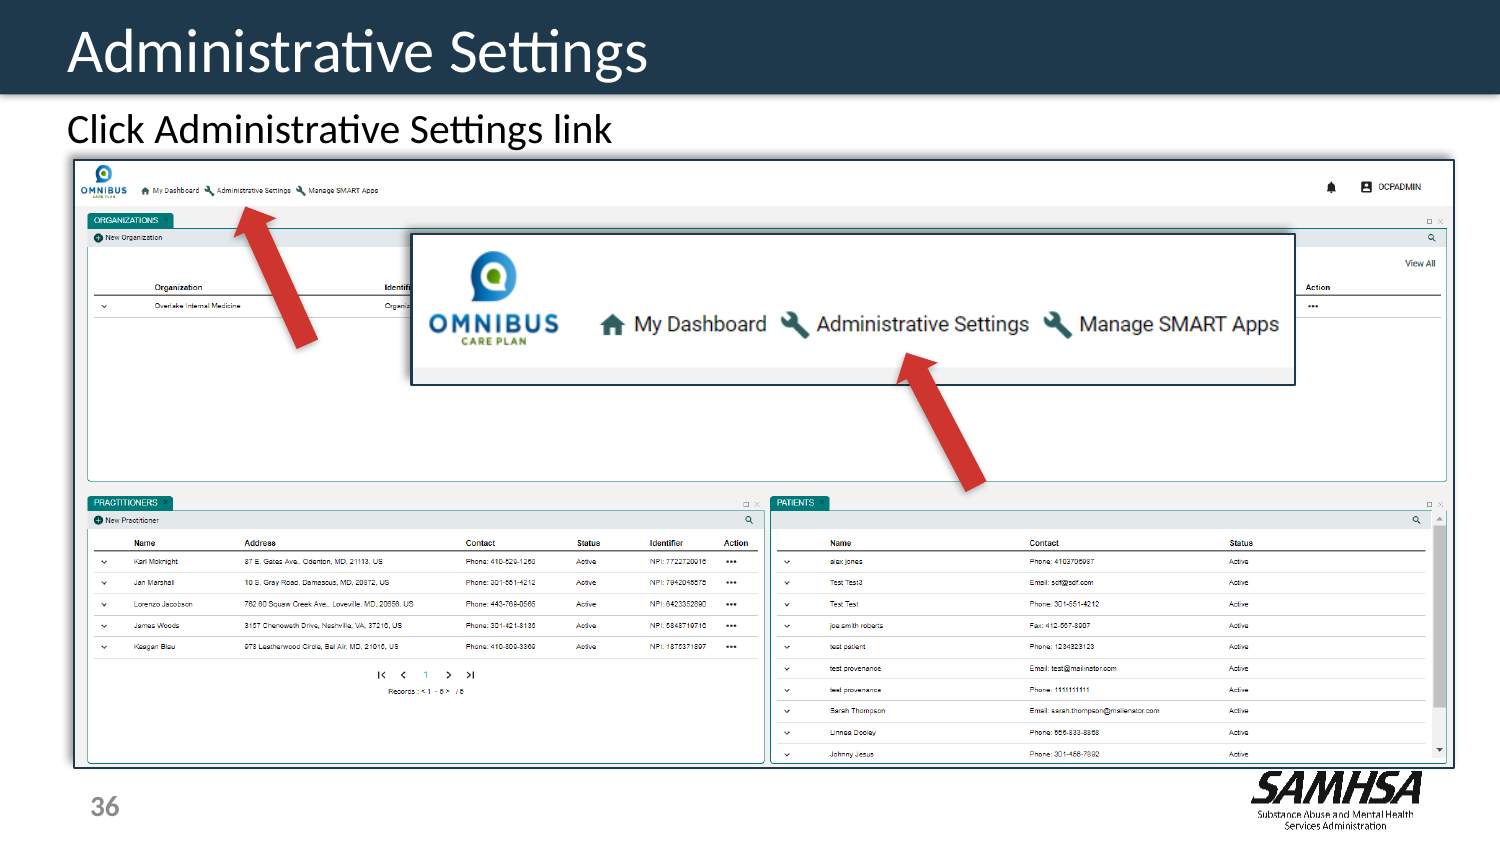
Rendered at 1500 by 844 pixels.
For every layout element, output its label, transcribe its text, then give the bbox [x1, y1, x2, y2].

picture [1249, 771, 1425, 835]
picture [74, 160, 1454, 768]
list Click Administrative Settings link [52, 96, 1403, 161]
title Administrative Settings [52, 8, 1425, 86]
slide_number 36 [75, 782, 413, 827]
